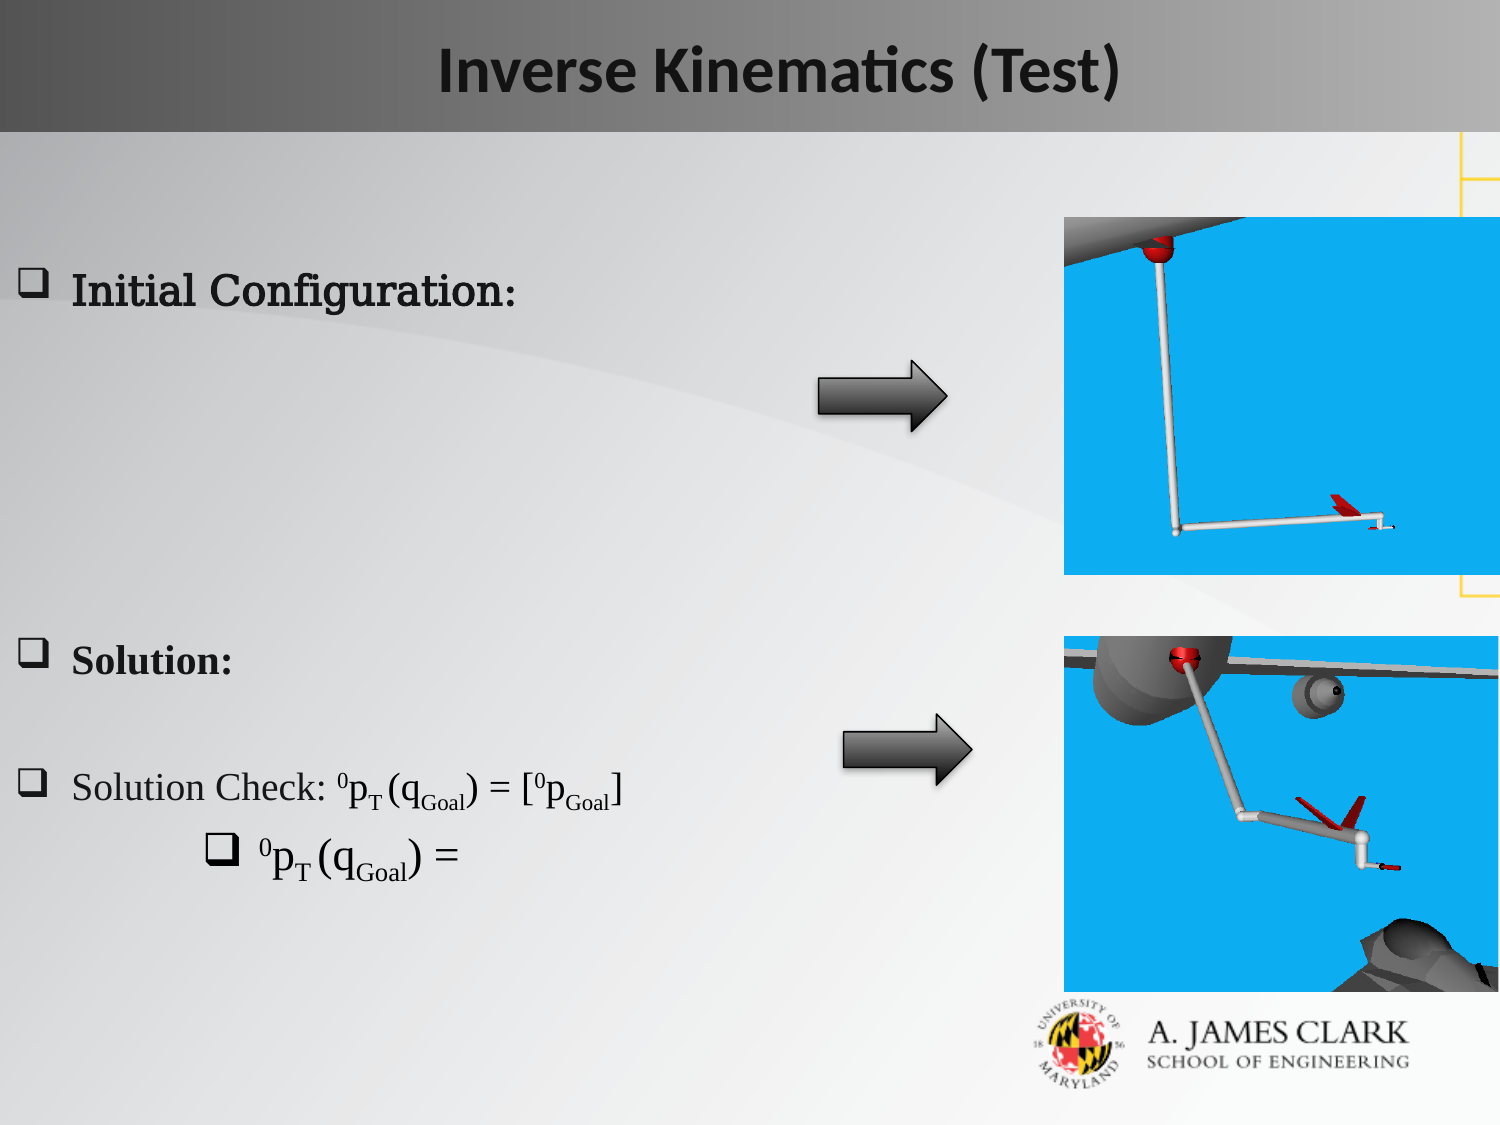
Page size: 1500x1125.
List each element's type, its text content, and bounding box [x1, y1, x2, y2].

text_box Inverse Kinematics (Test) [0, 0, 1500, 132]
picture [1052, 635, 1499, 995]
text_box [0, 845, 448, 1125]
text_box [842, 713, 973, 786]
picture [1064, 217, 1393, 536]
text_box [817, 359, 948, 433]
